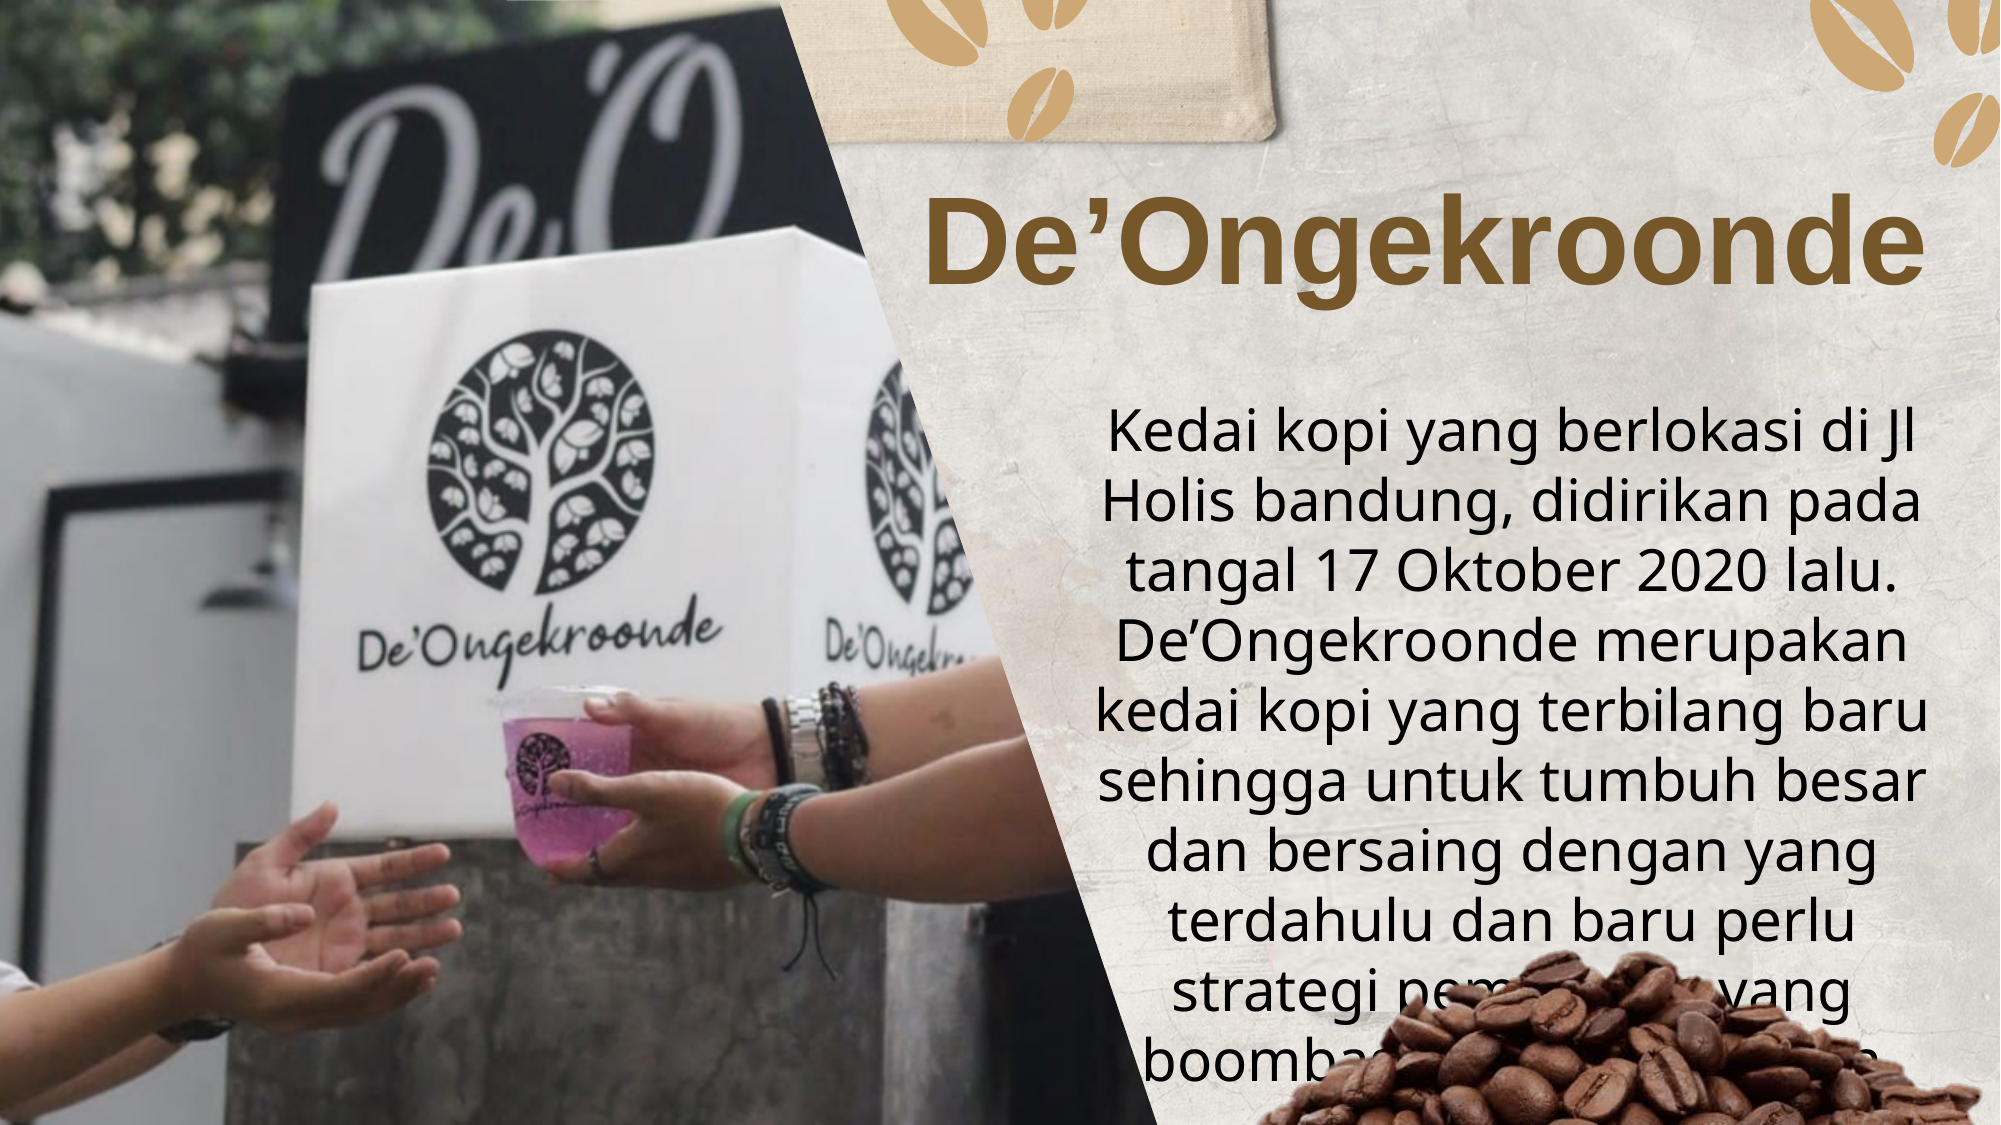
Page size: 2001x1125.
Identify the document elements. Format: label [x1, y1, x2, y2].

text_box [1810, 0, 2000, 168]
picture [0, 0, 2000, 1125]
